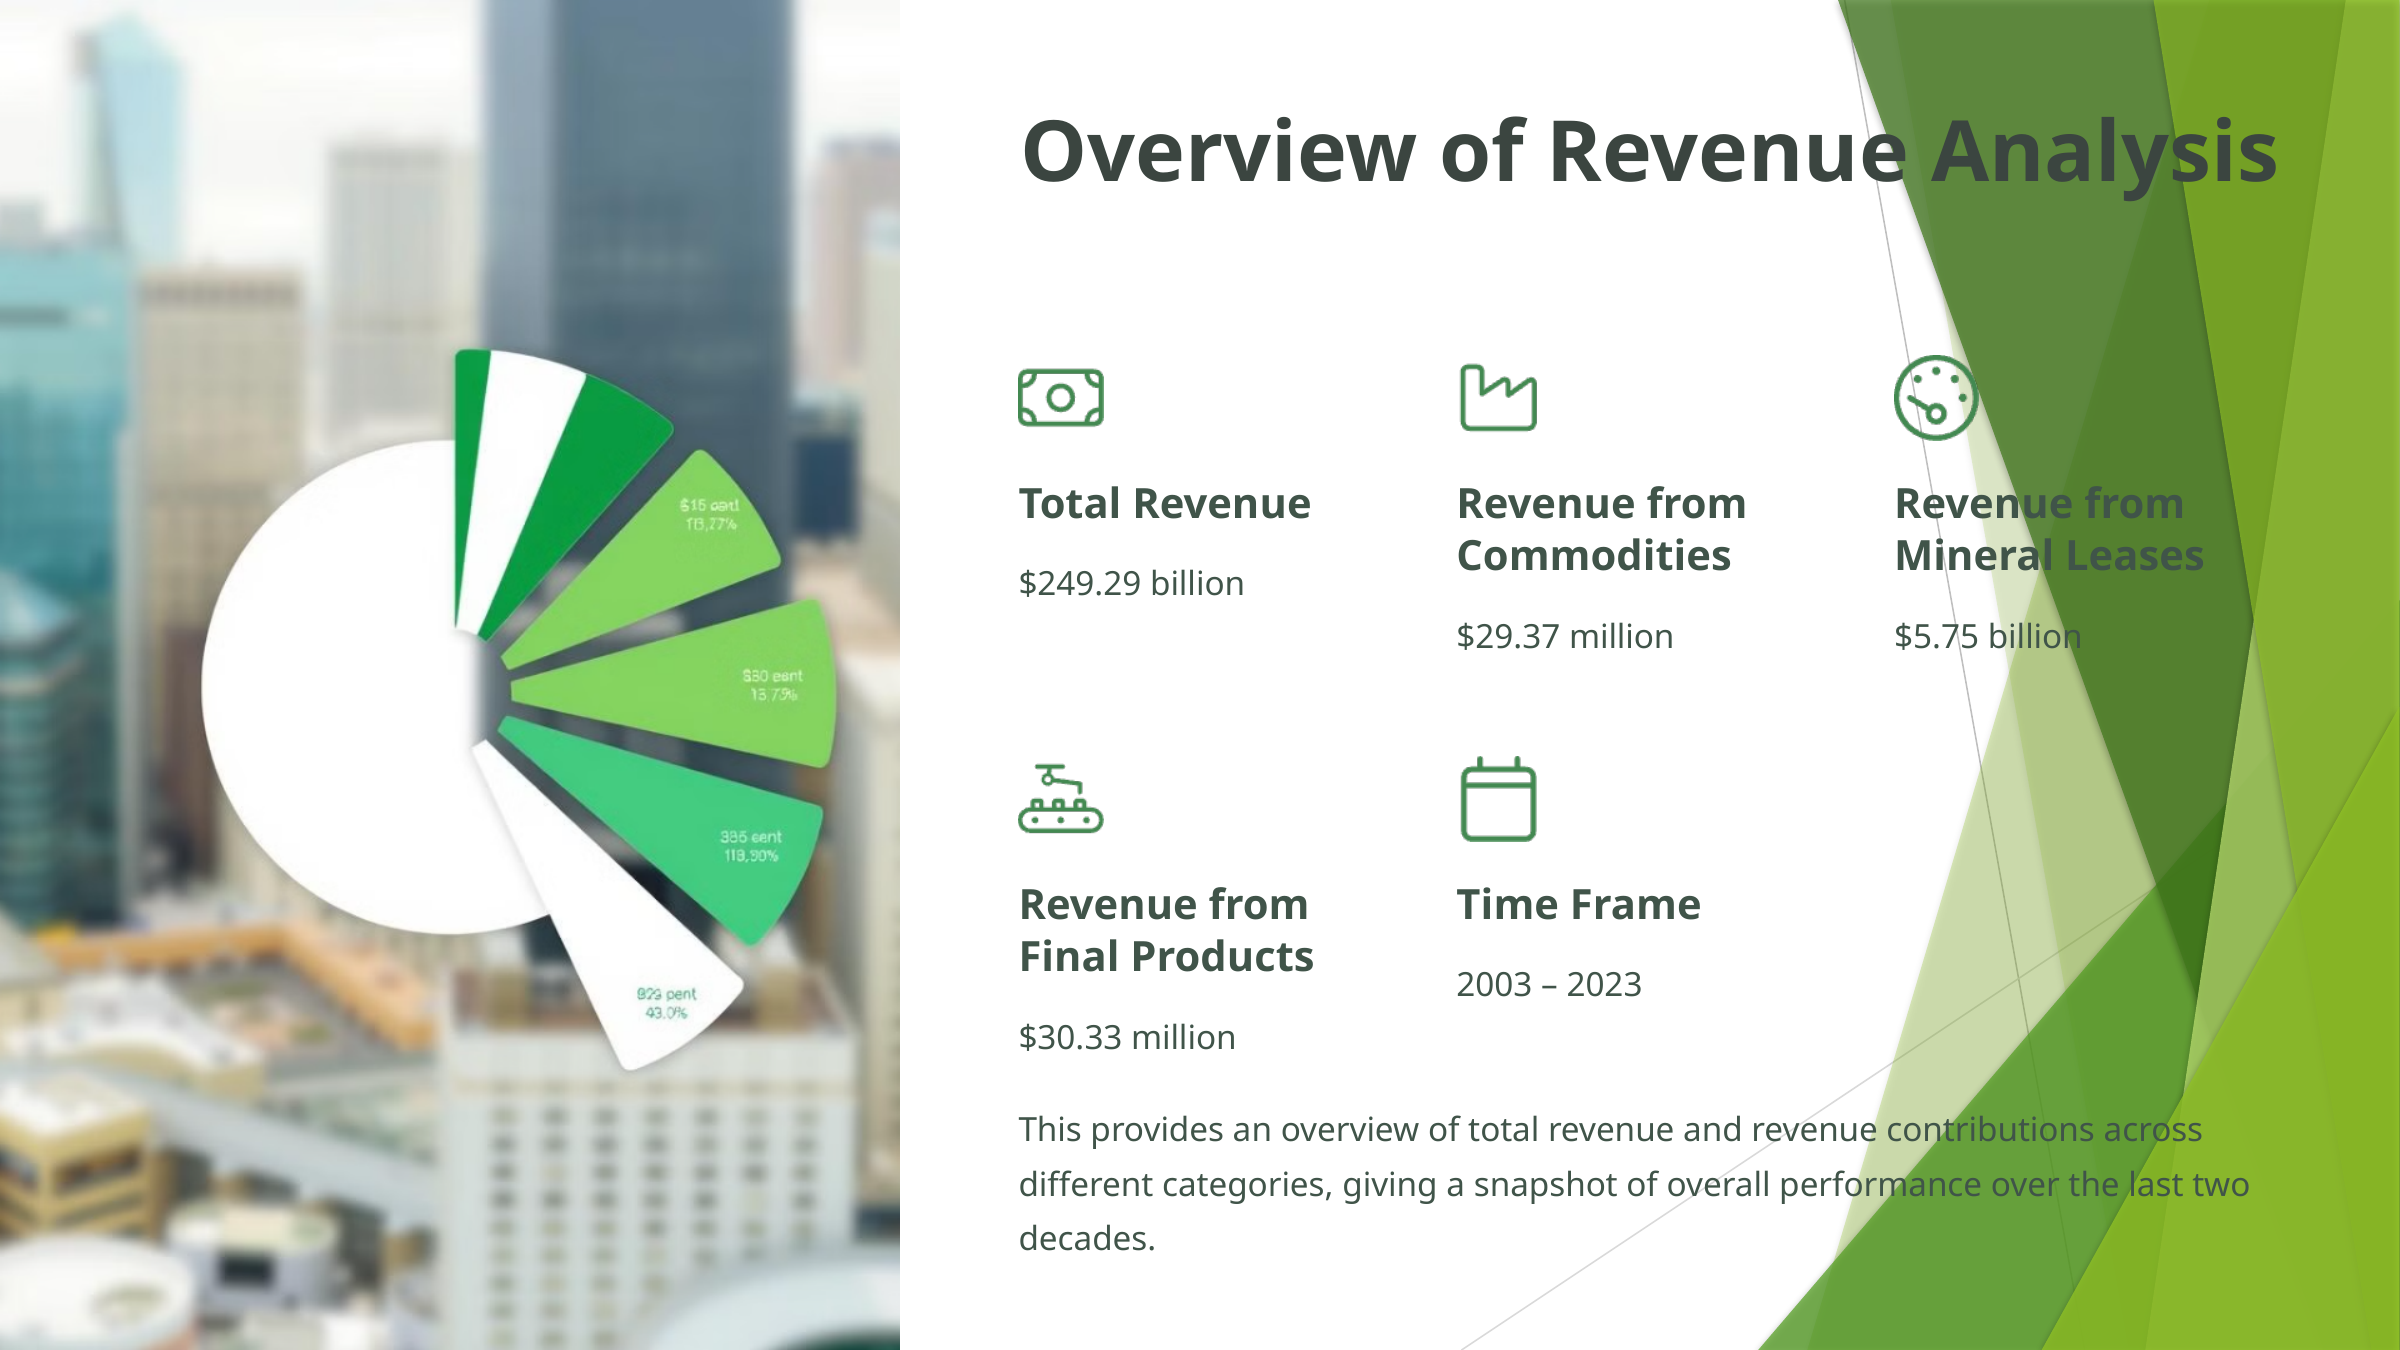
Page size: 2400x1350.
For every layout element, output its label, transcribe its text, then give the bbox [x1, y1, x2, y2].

text_box Total Revenue [1018, 474, 1406, 528]
text_box $29.37 million [1456, 600, 1844, 656]
picture [1455, 355, 1542, 442]
picture [1018, 355, 1104, 442]
picture [1455, 756, 1542, 843]
text_box 2003 – 2023 [1456, 948, 1844, 1003]
text_box Overview of Revenue Analysis [1018, 93, 2282, 306]
picture [1893, 355, 1980, 442]
text_box Time Frame [1456, 875, 1844, 929]
picture [1018, 756, 1104, 843]
picture [0, 0, 901, 1350]
text_box $249.29 billion [1018, 547, 1406, 603]
text_box Revenue from Final Products [1018, 875, 1406, 982]
text_box This provides an overview of total revenue and revenue contributions across different categories, giving a snapshot of overall performance over the last two decades. [1018, 1094, 2282, 1257]
text_box $5.75 billion [1894, 600, 2282, 656]
text_box Revenue from Commodities [1456, 474, 1844, 581]
text_box $30.33 million [1018, 1001, 1406, 1056]
text_box Revenue from Mineral Leases [1894, 474, 2282, 581]
